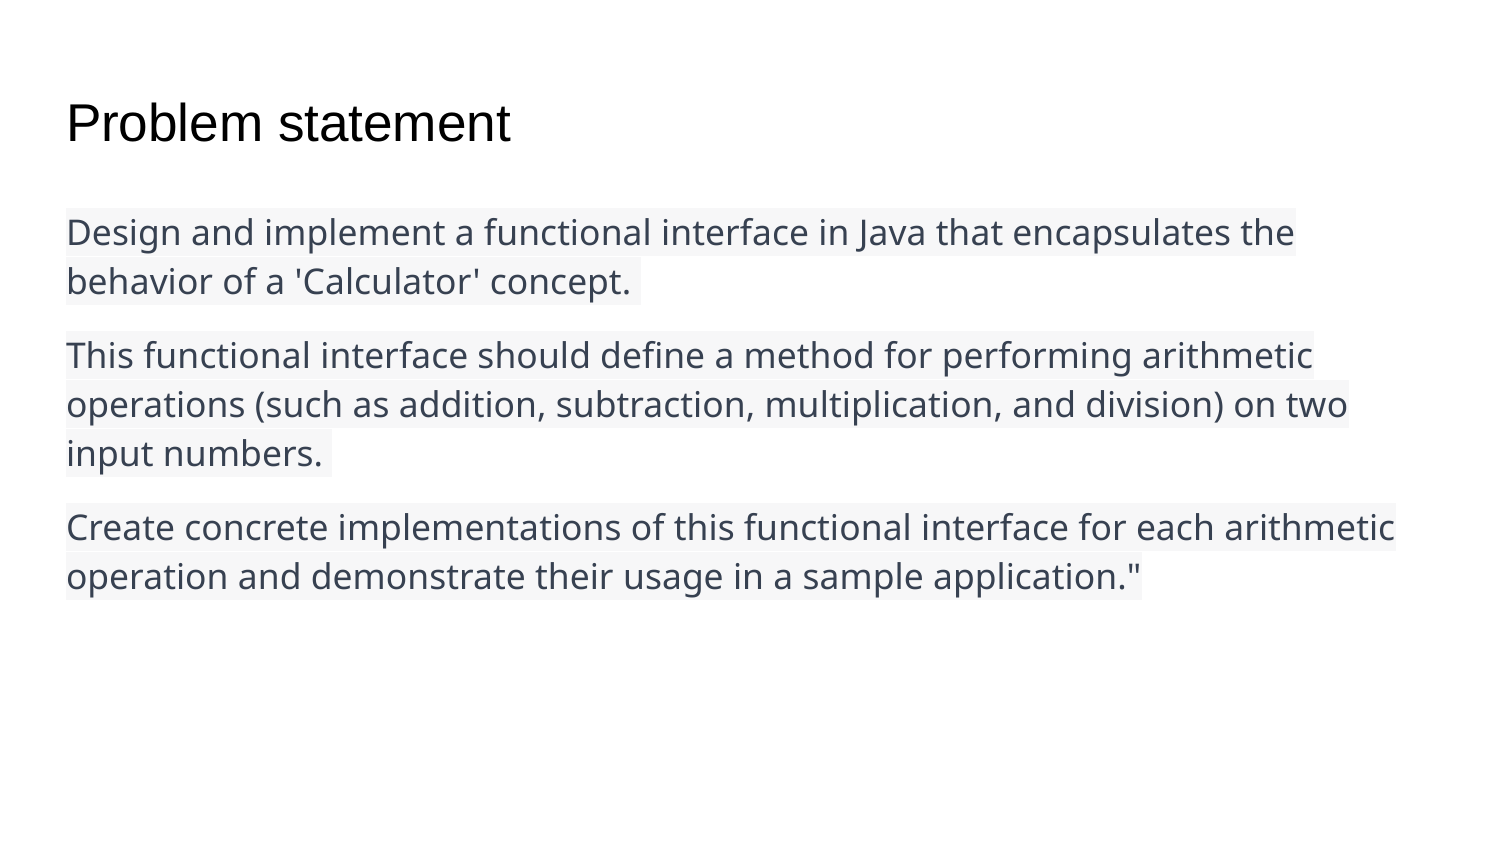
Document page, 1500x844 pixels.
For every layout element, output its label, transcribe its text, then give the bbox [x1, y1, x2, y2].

title Problem statement [51, 72, 1449, 167]
list Design and implement a functional interface in Java that encapsulates the behavior of a 'Calculator' concept. This functional interface should define a method for performing arithmetic operations (such as addition, subtraction, multiplication, and division) on two input numbers. Create concrete implementations of this functional interface for each arithmetic operation and demonstrate their usage in a sample application." [51, 189, 1449, 750]
